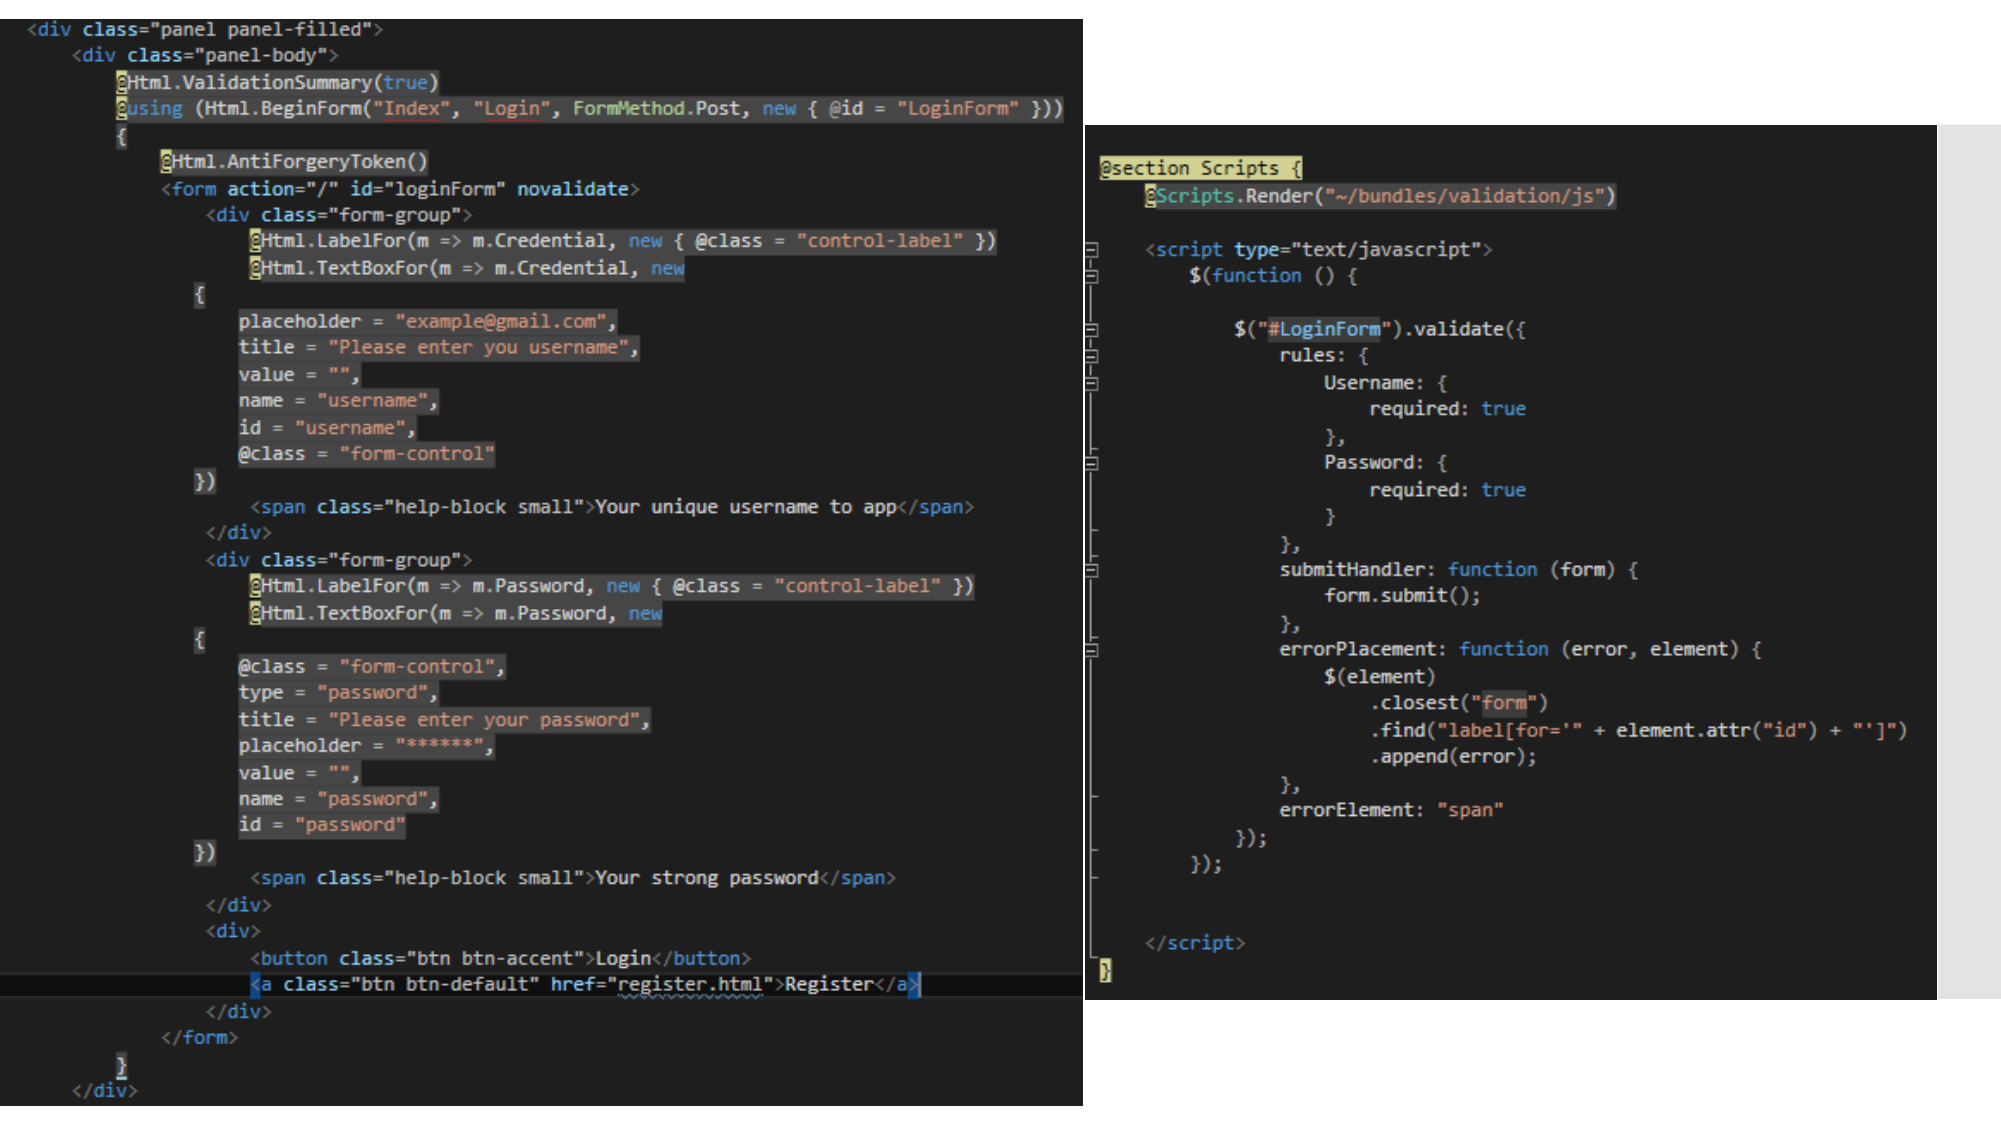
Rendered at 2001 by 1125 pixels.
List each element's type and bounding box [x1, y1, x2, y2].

picture [1084, 125, 1937, 1000]
list [0, 19, 1083, 1106]
